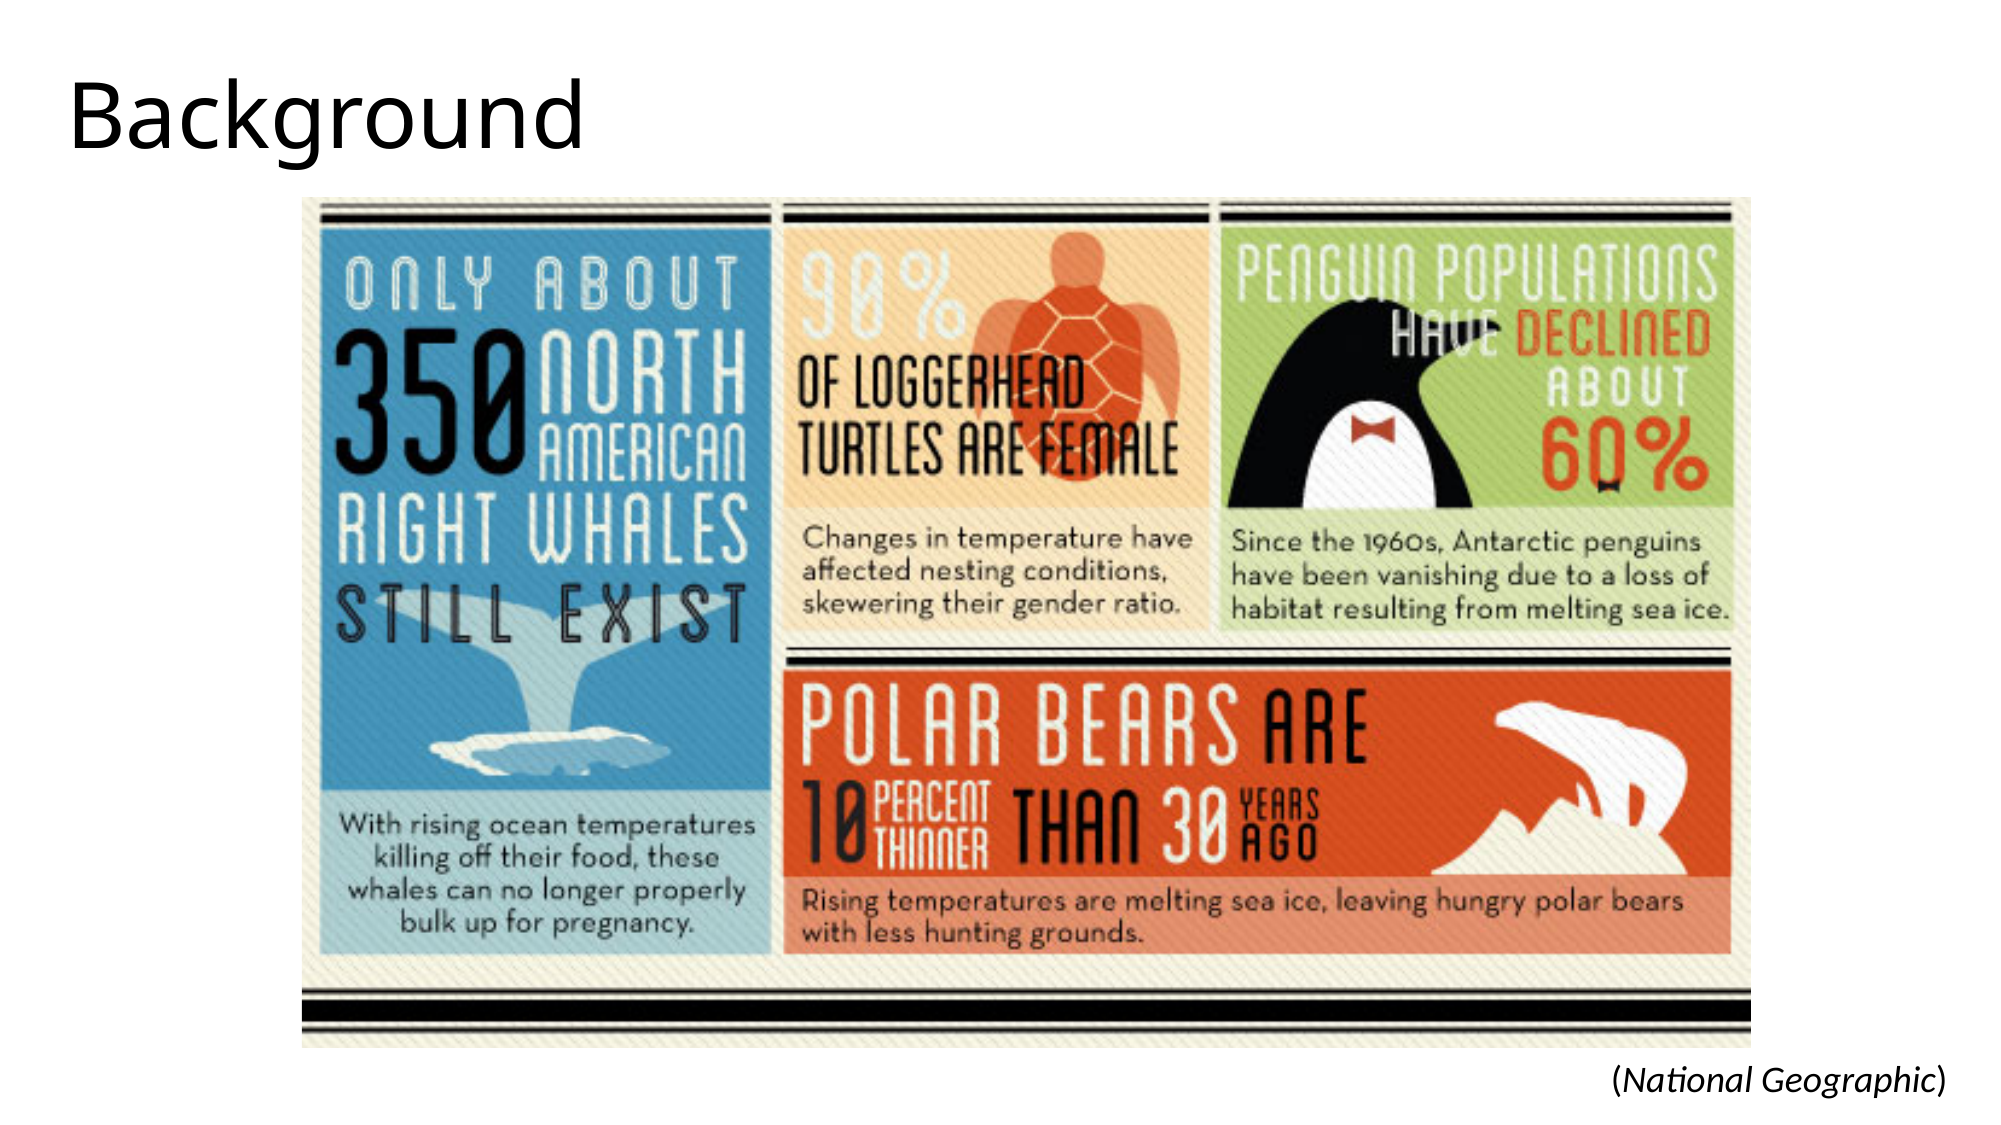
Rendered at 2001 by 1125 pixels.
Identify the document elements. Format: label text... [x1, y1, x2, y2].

title Background [51, 0, 1701, 238]
picture [301, 197, 1751, 1048]
text_box (National Geographic) [1596, 1047, 1963, 1108]
